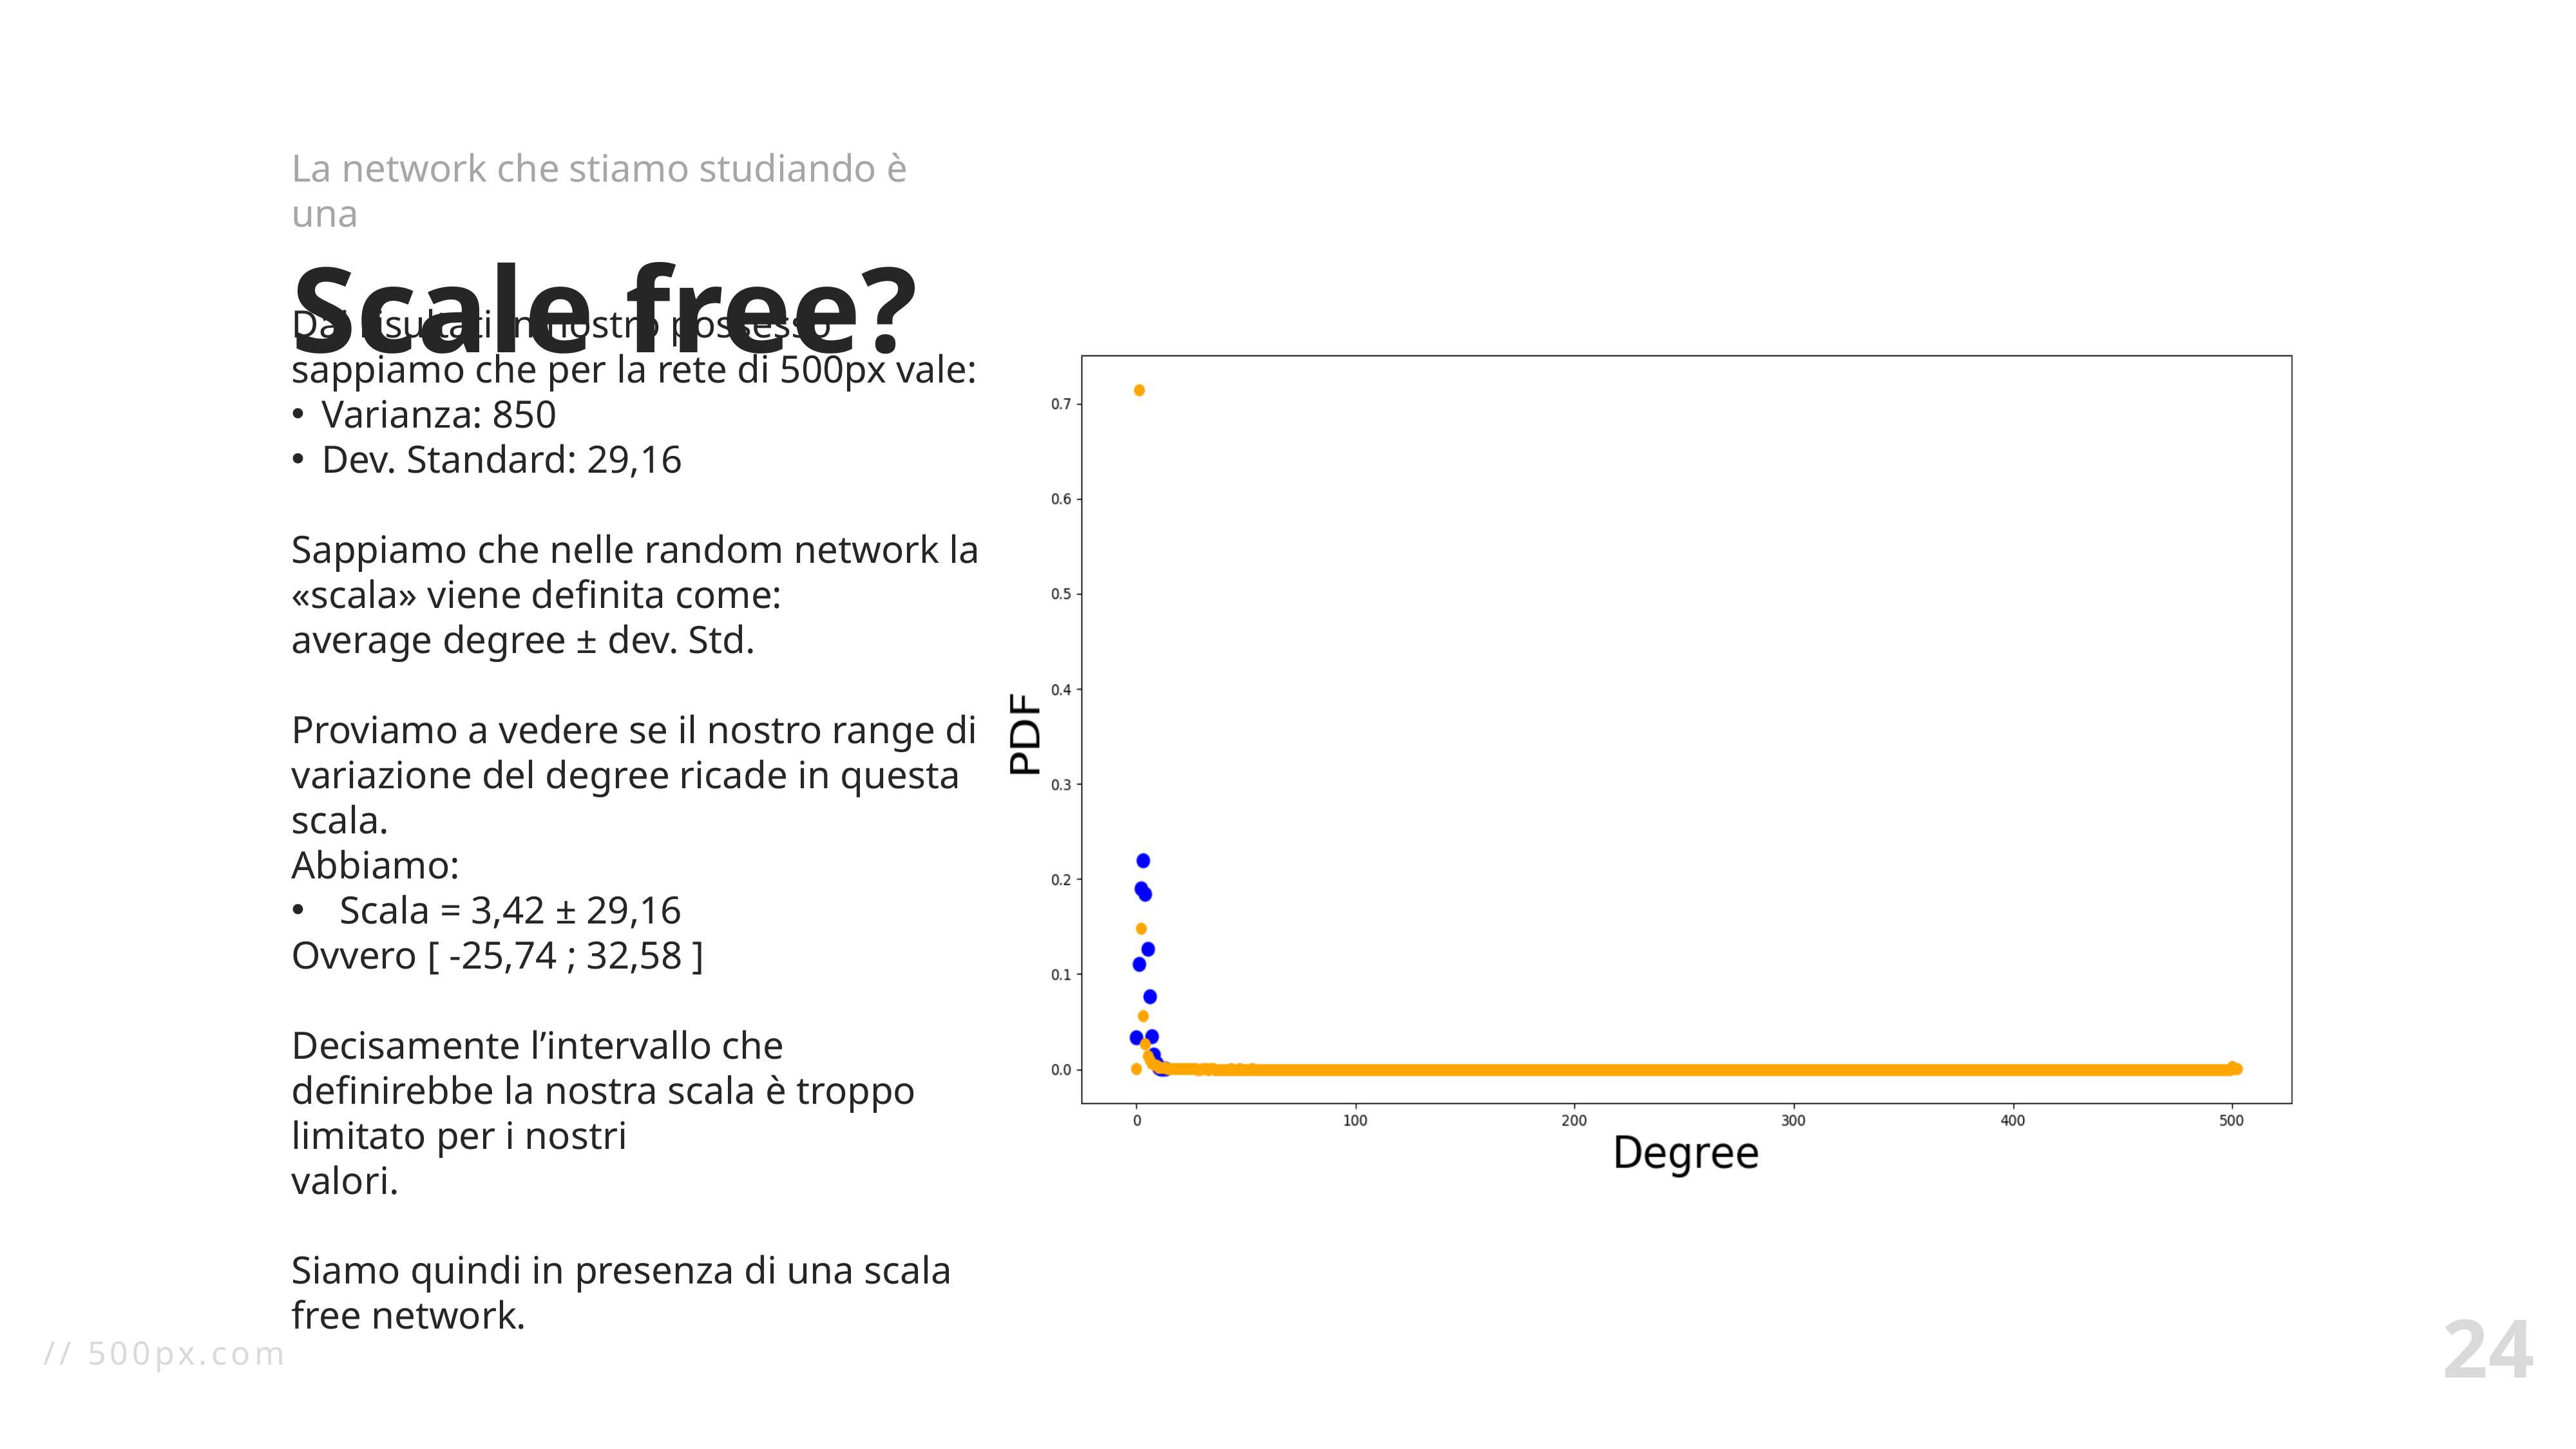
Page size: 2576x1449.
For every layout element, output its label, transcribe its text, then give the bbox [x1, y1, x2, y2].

picture [995, 239, 2352, 1210]
slide_number // 500px.com [33, 1304, 419, 1401]
slide_number 24 [2351, 1304, 2544, 1401]
text_box La network che stiamo studiando è una Scale free? [281, 140, 933, 295]
text_box Dai risultati in nostro possesso sappiamo che per la rete di 500px vale: Varianza: 850 Dev. Standard: 29,16 Sappiamo che nelle random network la «scala» viene definita come: average degree ± dev. Std. Proviamo a vedere se il nostro range di variazione del degree ricade in questa scala. Abbiamo: Scala = 3,42 ± 29,16 Ovvero [ -25,74 ; 32,58 ] Decisamente l’intervallo che definirebbe la nostra scala è troppo limitato per i nostri valori. Siamo quindi in presenza di una scala free network. [281, 295, 995, 1341]
